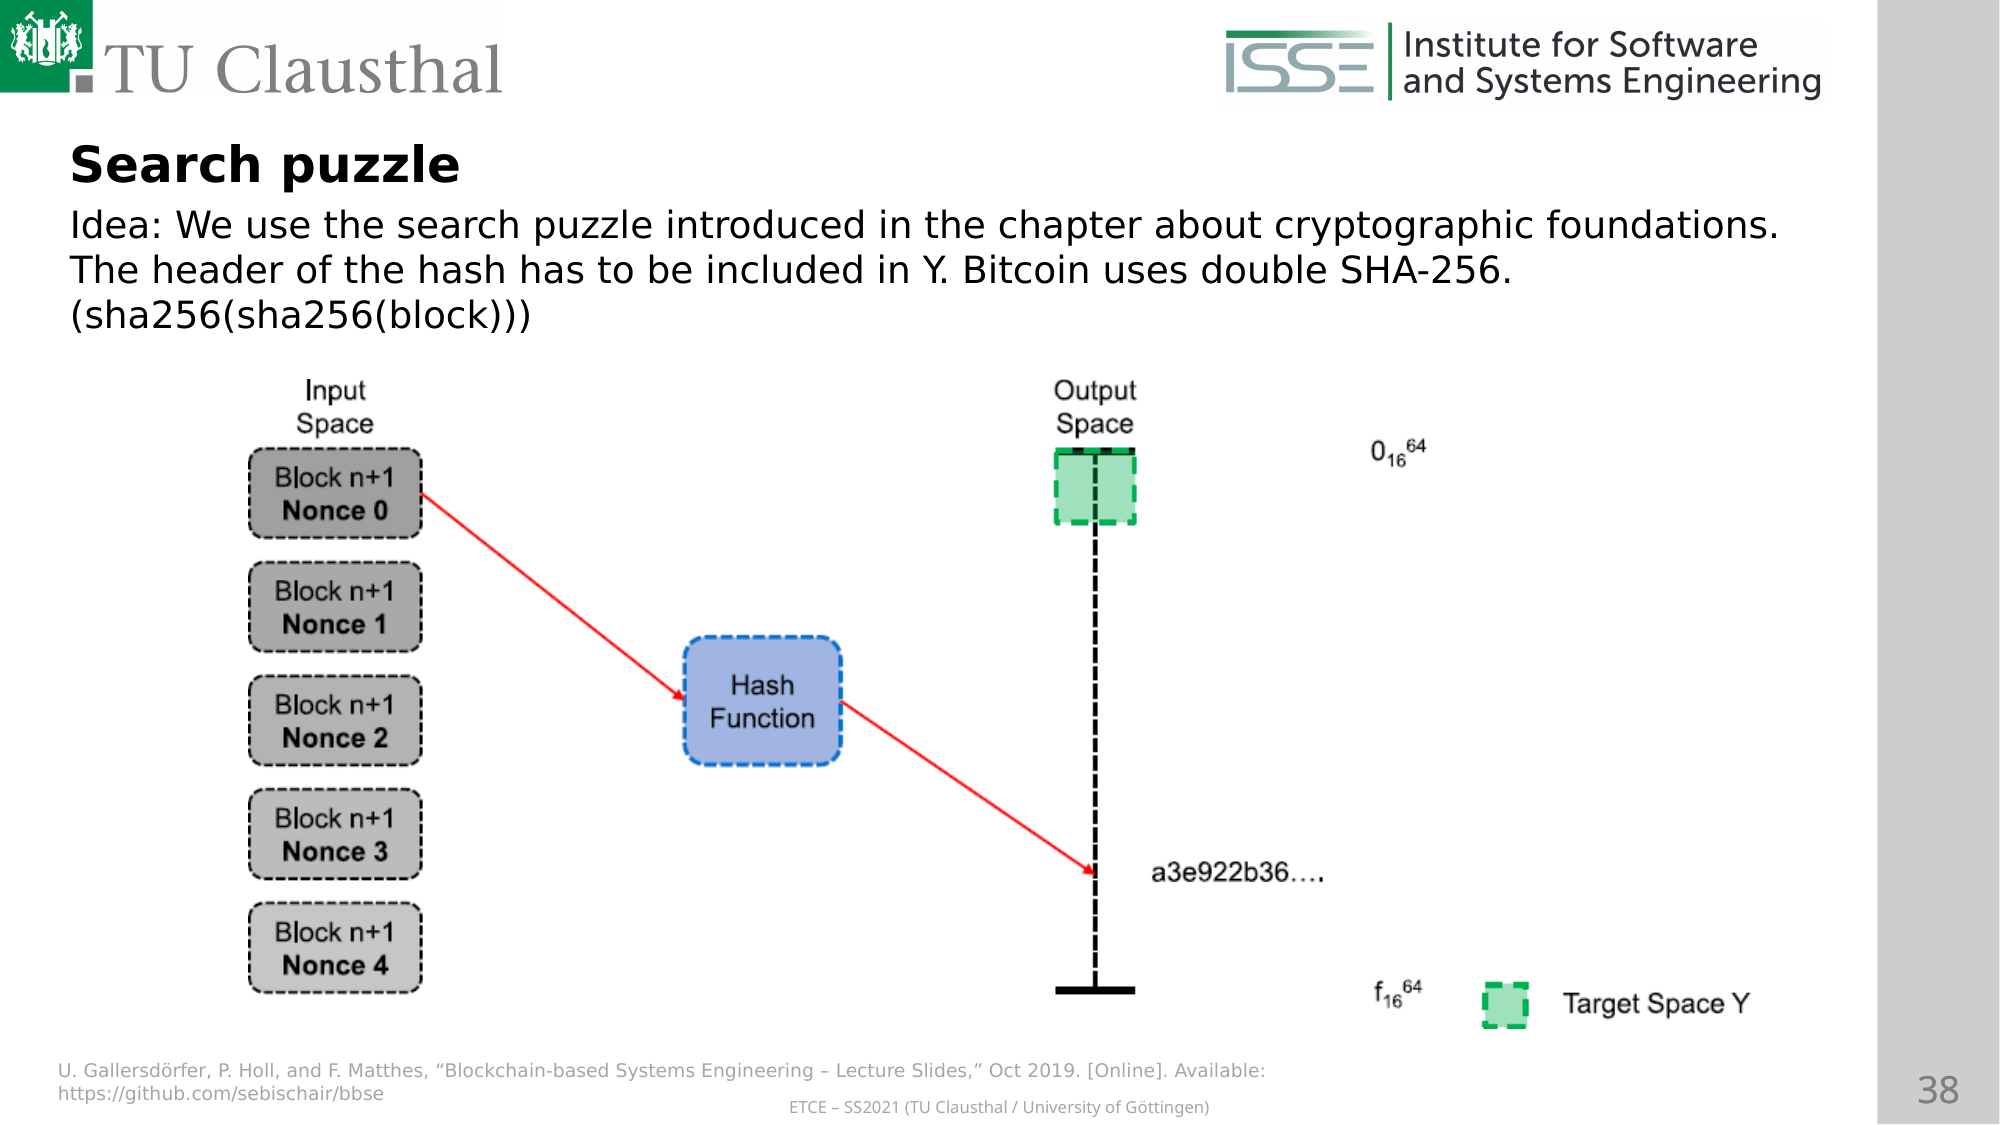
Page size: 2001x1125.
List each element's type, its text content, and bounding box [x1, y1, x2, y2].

picture [248, 378, 1752, 1029]
text_box ETCE – SS2021 (TU Clausthal / University of Göttingen) [0, 1089, 2000, 1125]
text_box Search puzzle [55, 125, 1819, 208]
picture [1218, 22, 1826, 107]
text_box U. Gallersdörfer, P. Holl, and F. Matthes, “Blockchain-based Systems Engineering – Lecture Slides,” Oct 2019. [Online]. Available: https://github.com/sebischair/bbse [43, 1051, 1521, 1112]
picture [0, 0, 502, 93]
text_box Idea: We use the search puzzle introduced in the chapter about cryptographic foundations. The header of the hash has to be included in Y. Bitcoin uses double SHA-256. (sha256(sha256(block))) [55, 208, 1819, 330]
